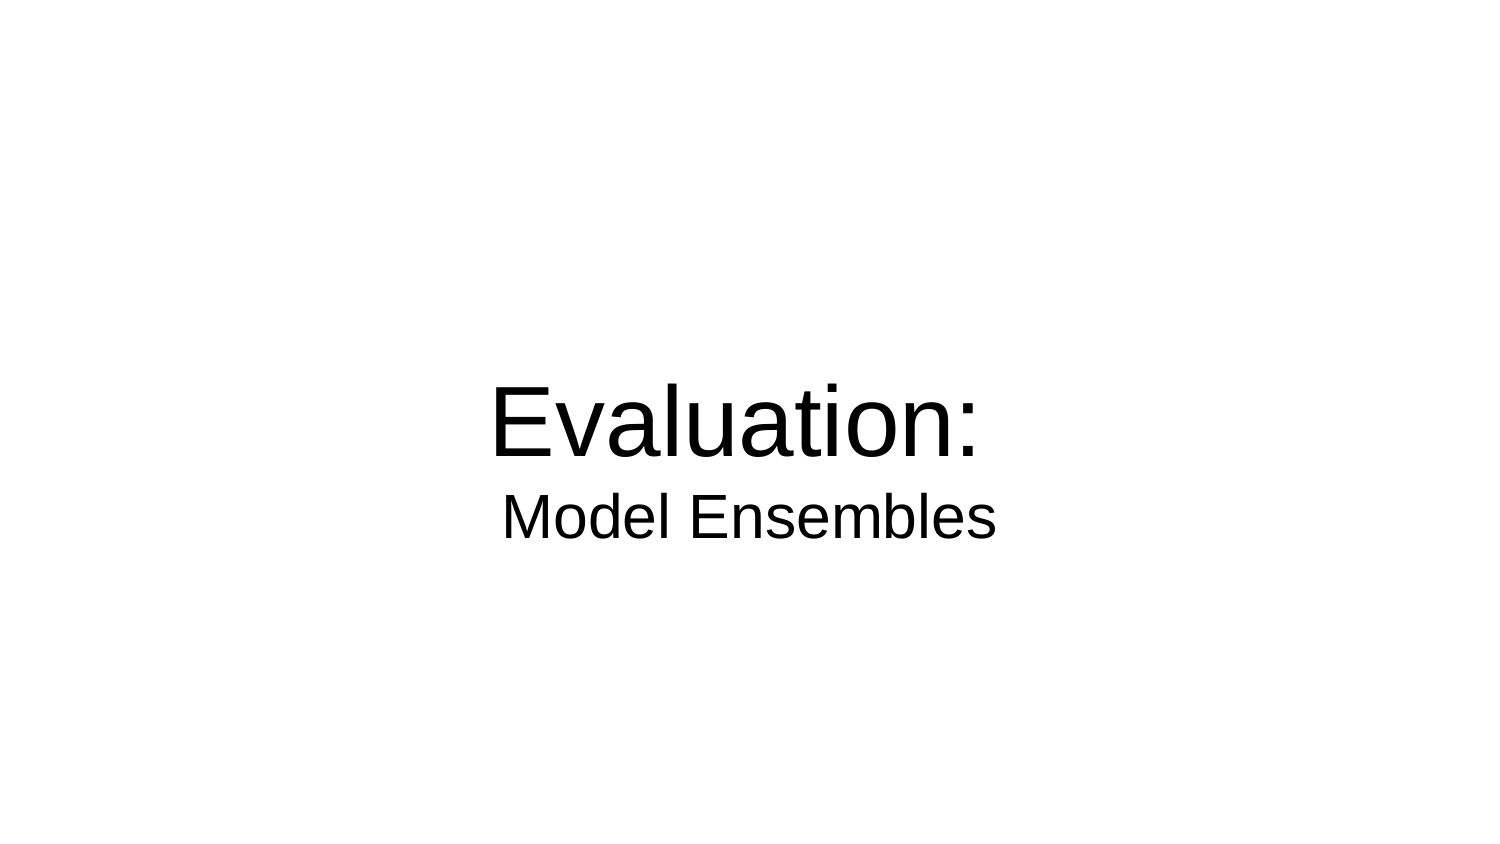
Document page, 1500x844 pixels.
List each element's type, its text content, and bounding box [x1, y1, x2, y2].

text_box Evaluation: Model Ensembles [91, 146, 1409, 698]
